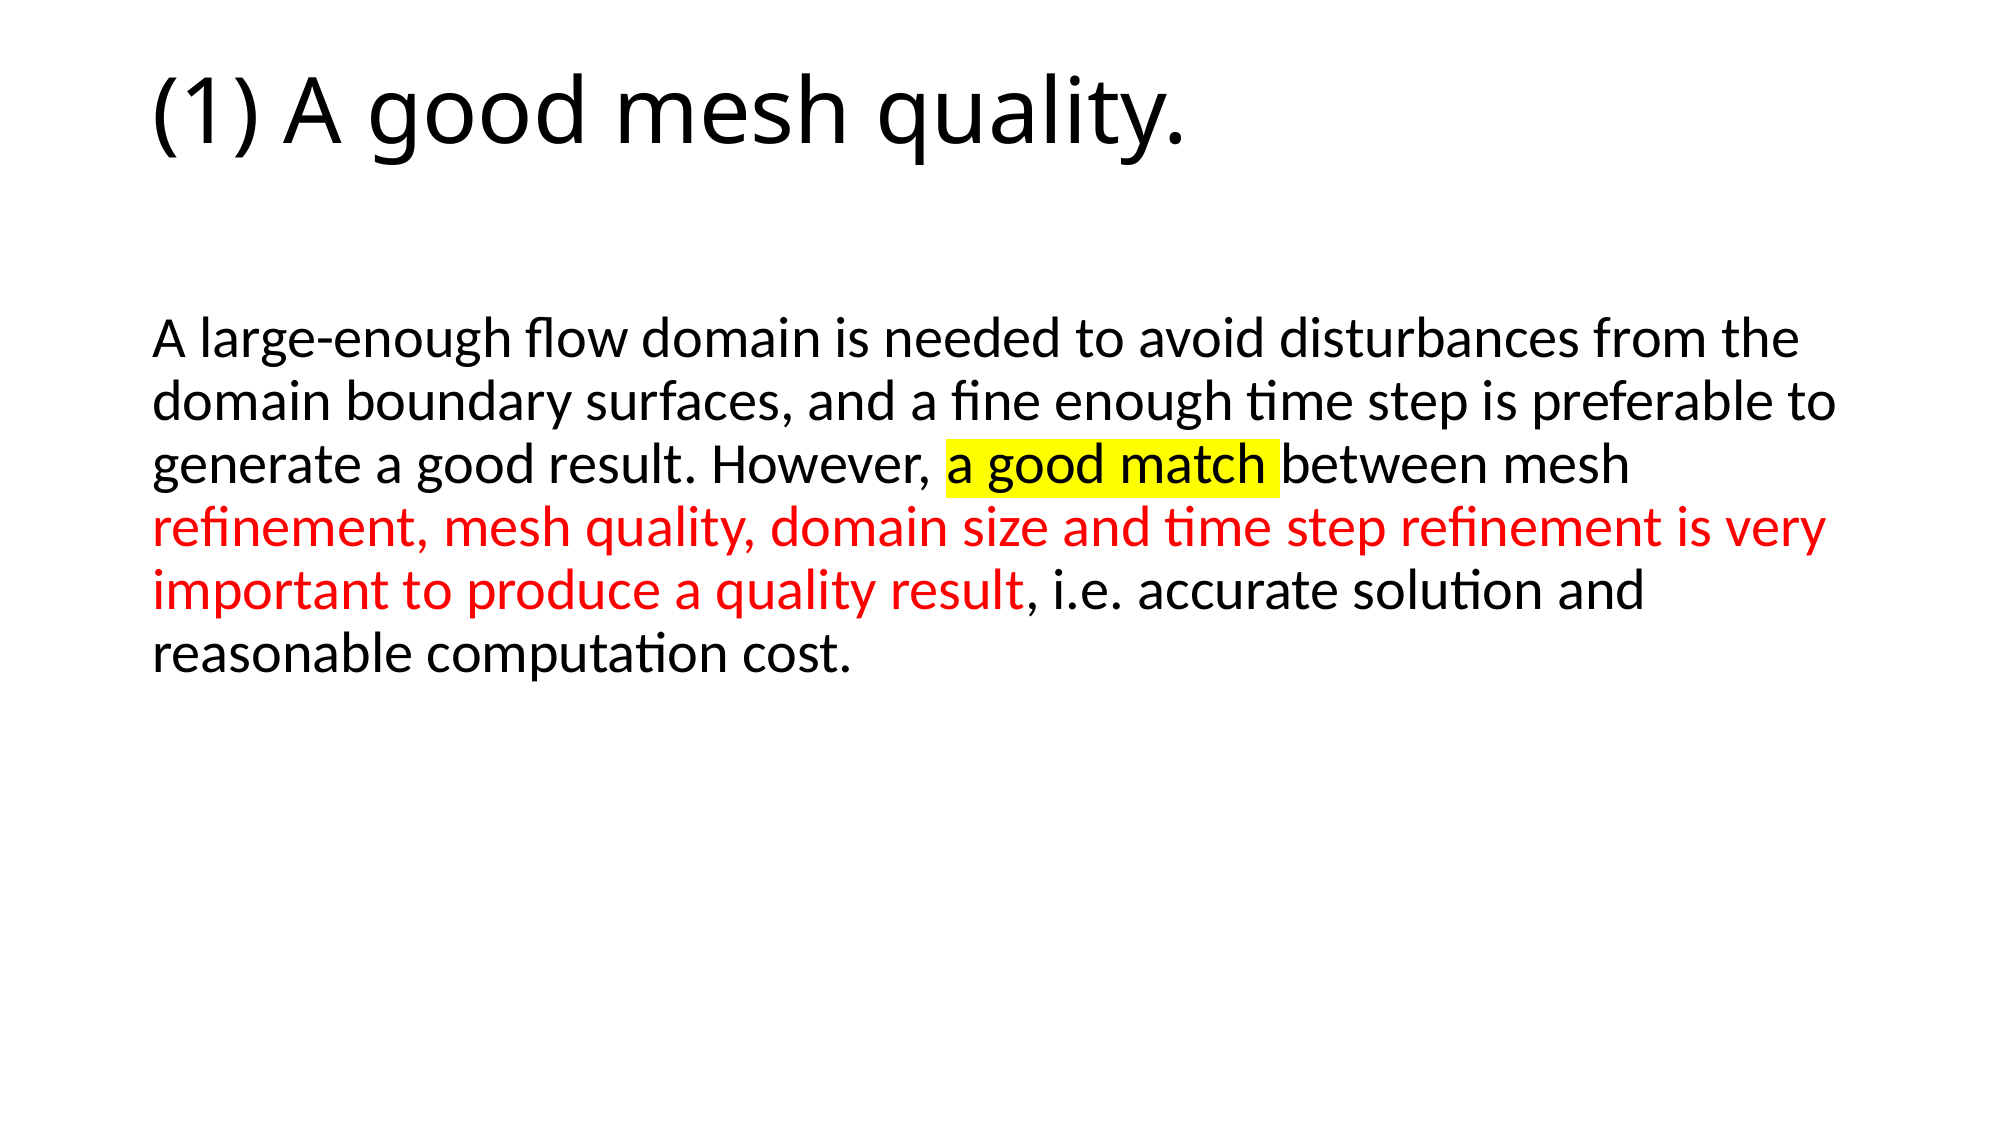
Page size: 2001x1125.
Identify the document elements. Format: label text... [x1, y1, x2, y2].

list A large-enough flow domain is needed to avoid disturbances from the domain boundary surfaces, and a fine enough time step is preferable to generate a good result. However, a good match between mesh refinement, mesh quality, domain size and time step refinement is very important to produce a quality result, i.e. accurate solution and reasonable computation cost. [137, 299, 1863, 1014]
title (1) A good mesh quality. [137, 59, 1863, 278]
